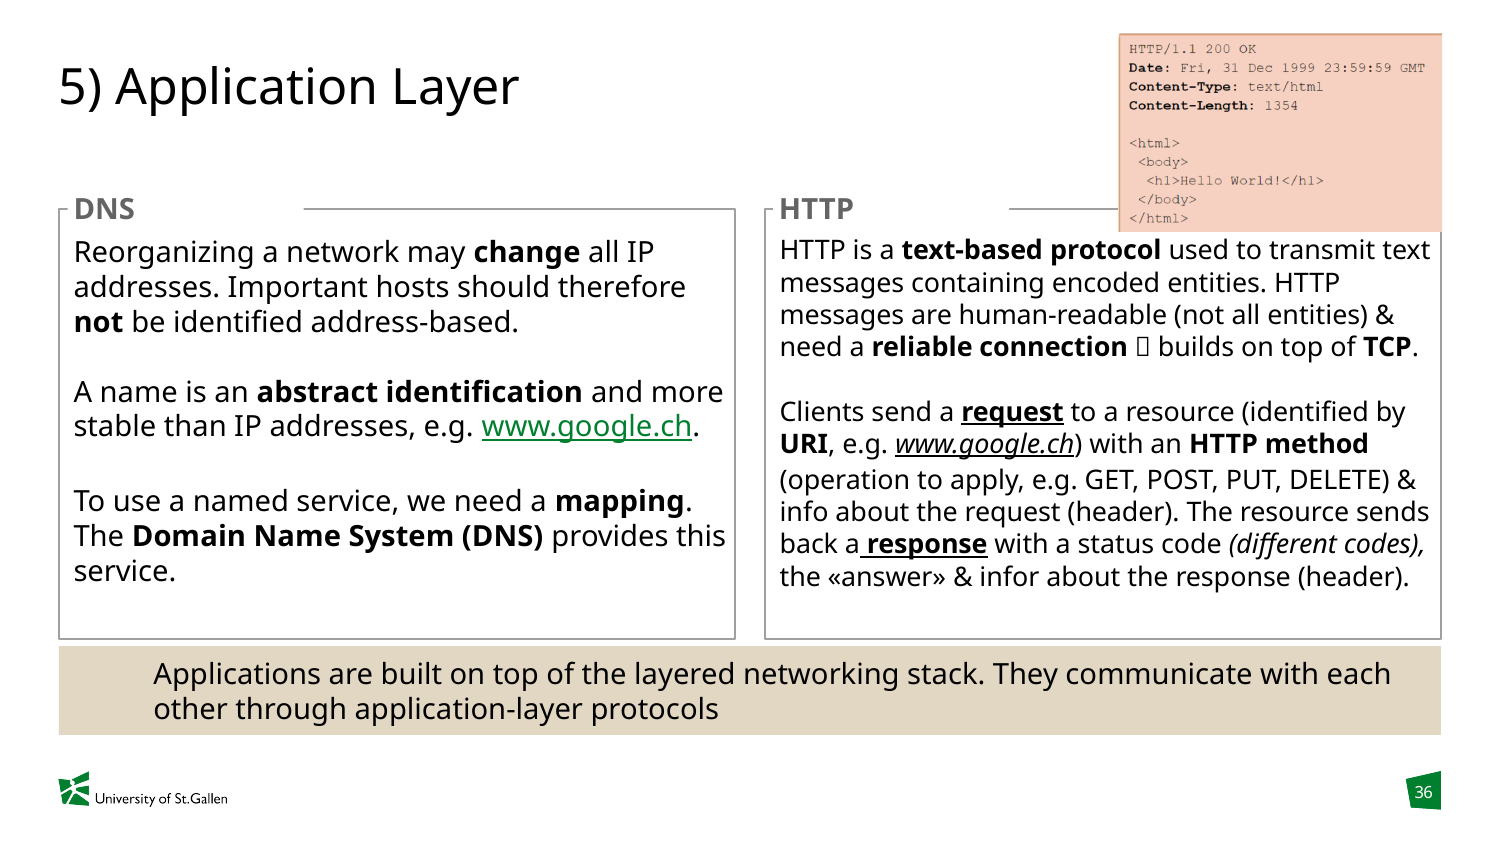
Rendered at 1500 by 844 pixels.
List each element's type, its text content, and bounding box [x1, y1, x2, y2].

title 5) Application Layer [58, 61, 1118, 162]
list HTTP [773, 189, 1010, 227]
list DNS [67, 189, 304, 227]
list Applications are built on top of the layered networking stack. They communicate with each other through application-layer protocols [58, 646, 1441, 735]
list Reorganizing a network may change all IP addresses. Important hosts should therefore not be identified address-based. A name is an abstract identification and more stable than IP addresses, e.g. www.google.ch. To use a named service, we need a mapping. The Domain Name System (DNS) provides this service. [58, 208, 736, 640]
picture [1118, 33, 1443, 232]
slide_number 36 [1406, 782, 1442, 827]
list HTTP is a text-based protocol used to transmit text messages containing encoded entities. HTTP messages are human-readable (not all entities) & need a reliable connection  builds on top of TCP. Clients send a request to a resource (identified by URI, e.g. www.google.ch) with an HTTP method (operation to apply, e.g. GET, POST, PUT, DELETE) & info about the request (header). The resource sends back a response with a status code (different codes), the «answer» & infor about the response (header). [764, 208, 1442, 640]
picture [58, 771, 227, 807]
